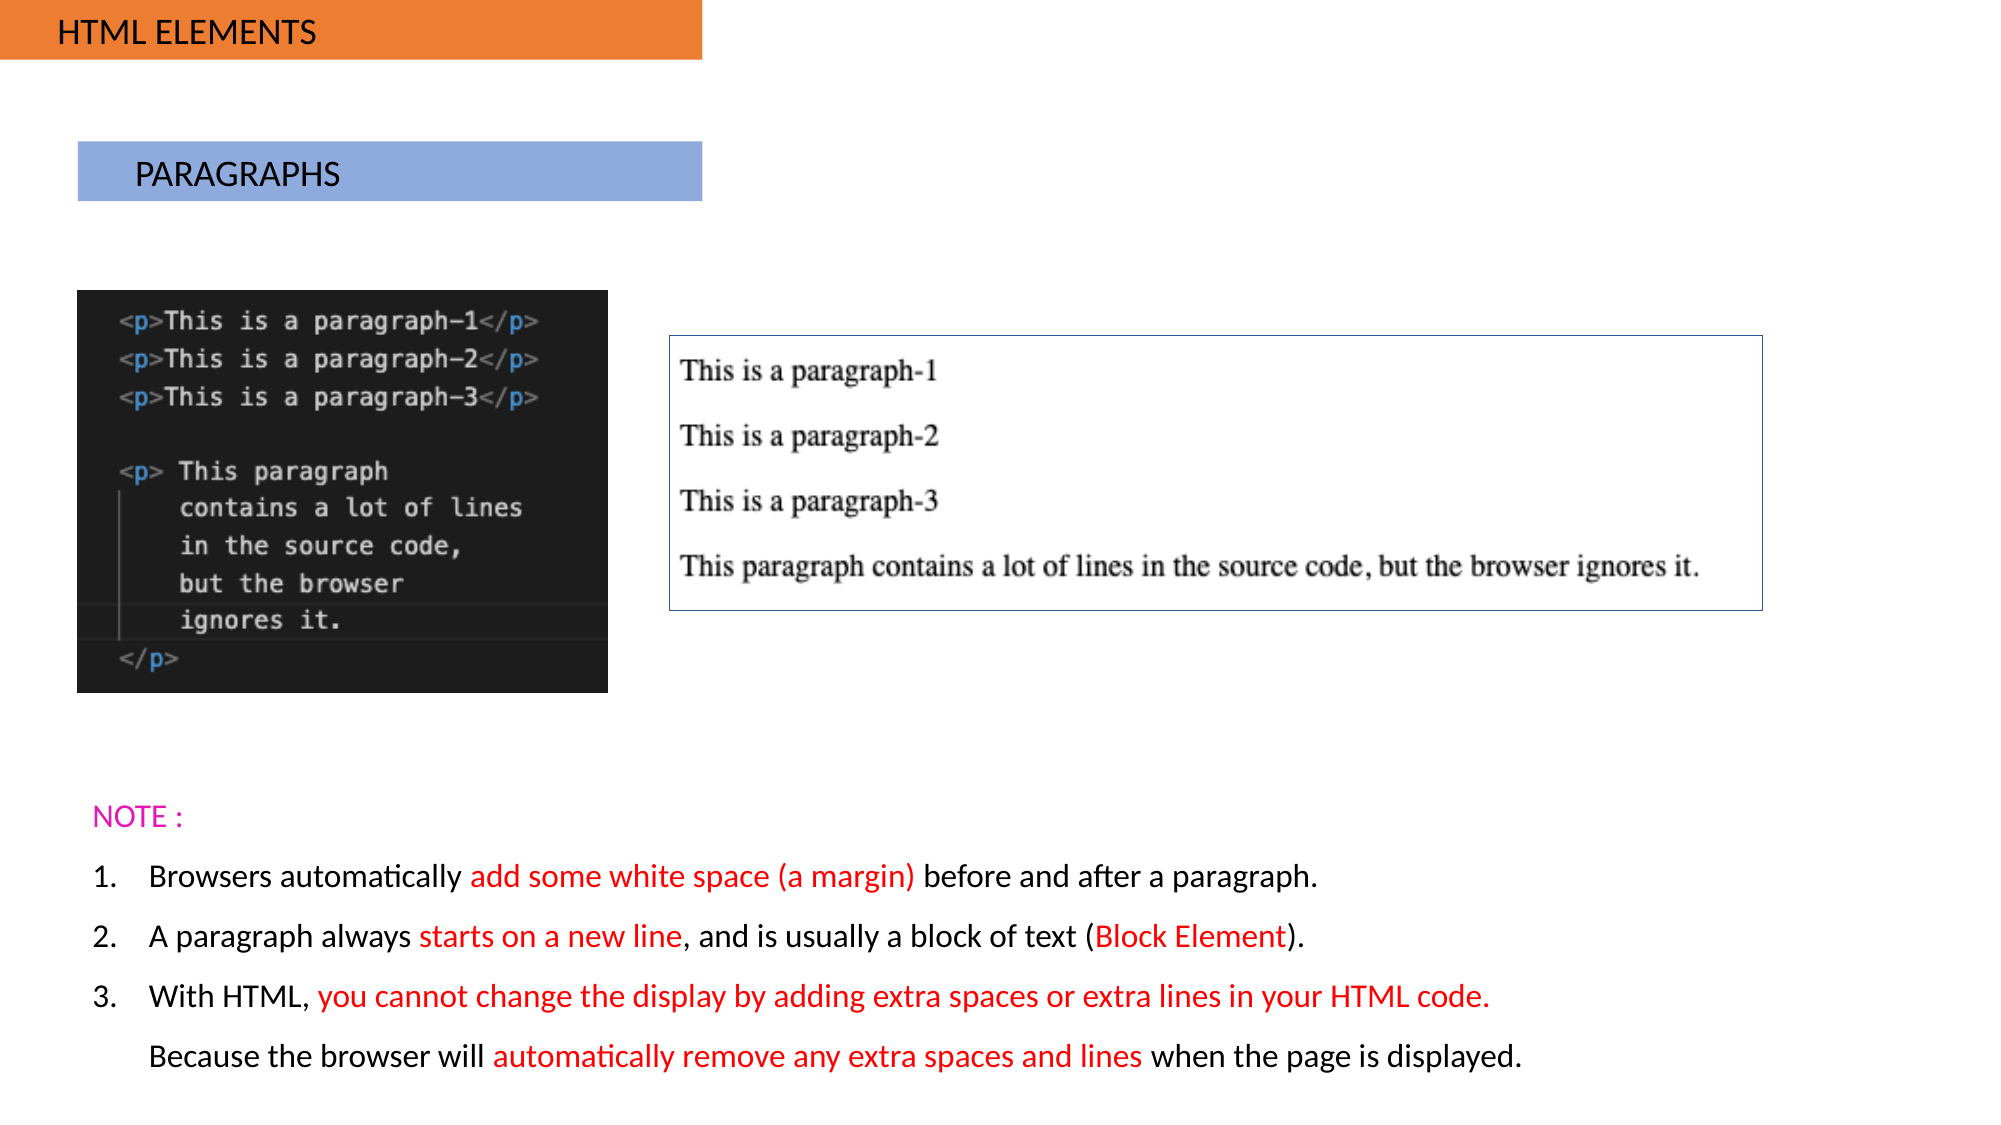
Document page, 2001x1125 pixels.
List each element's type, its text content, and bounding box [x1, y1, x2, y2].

text_box NOTE : Browsers automatically add some white space (a margin) before and after a paragraph. A paragraph always starts on a new line, and is usually a block of text (Block Element). With HTML, you cannot change the display by adding extra spaces or extra lines in your HTML code. Because the browser will automatically remove any extra spaces and lines when the page is displayed. [77, 766, 1691, 1081]
picture [77, 290, 608, 693]
text_box HTML ELEMENTS [0, 0, 703, 60]
text_box PARAGRAPHS [77, 141, 703, 202]
picture [669, 335, 1763, 611]
